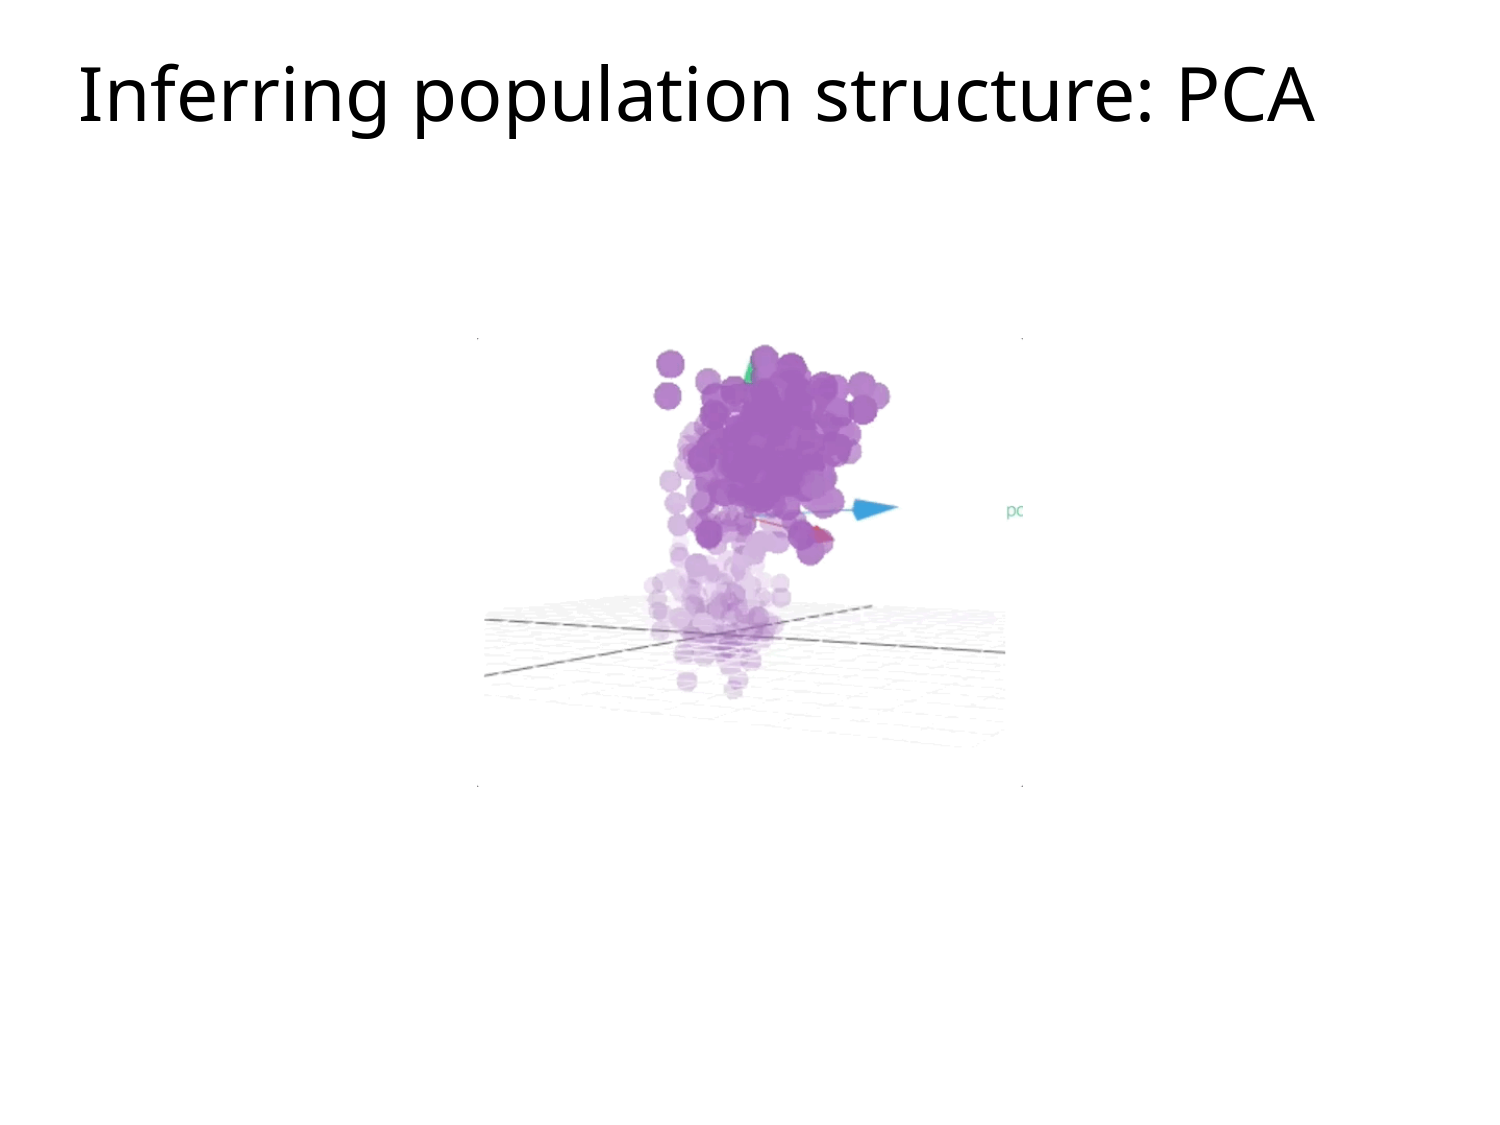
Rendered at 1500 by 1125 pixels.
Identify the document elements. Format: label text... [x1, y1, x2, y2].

picture [477, 338, 1023, 787]
title Inferring population structure: PCA [64, 41, 1475, 153]
